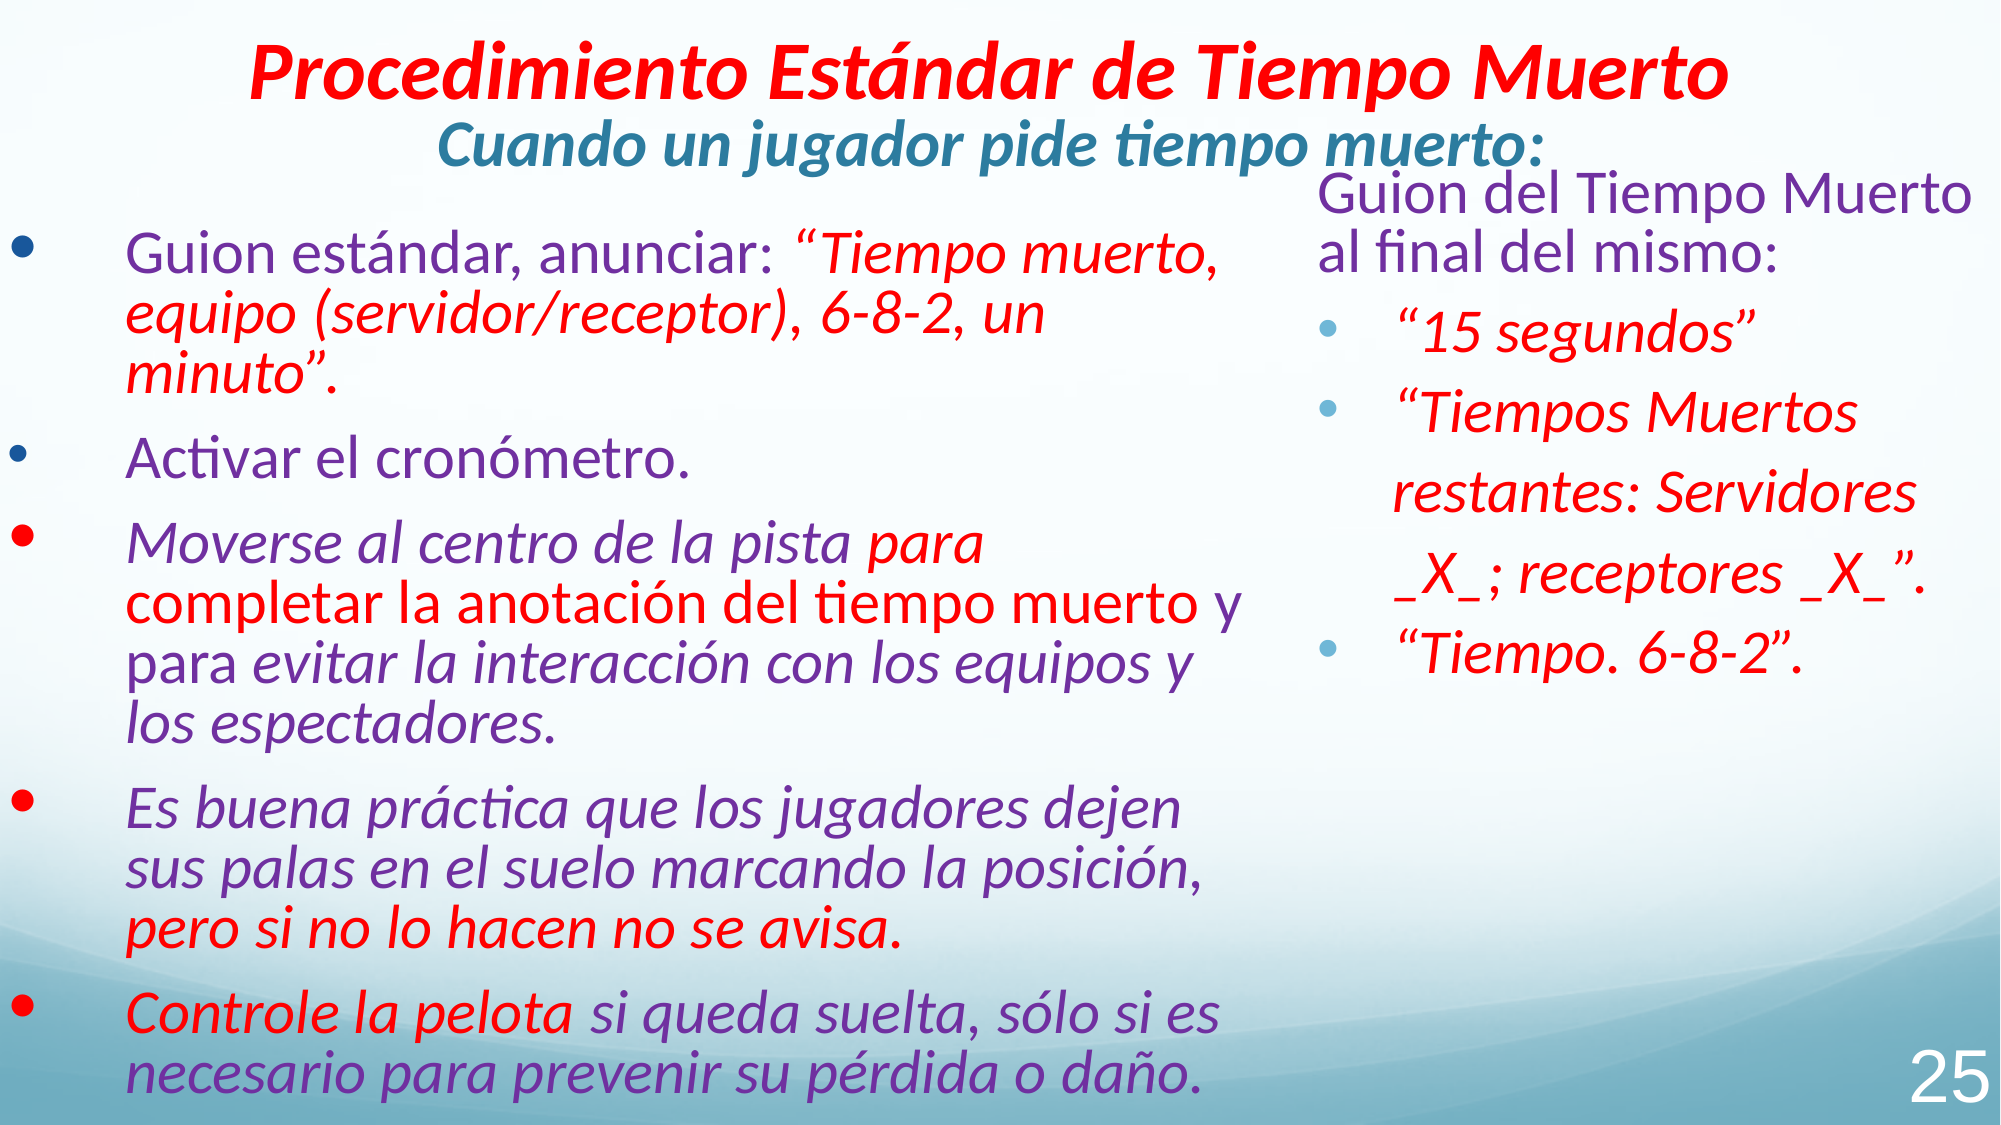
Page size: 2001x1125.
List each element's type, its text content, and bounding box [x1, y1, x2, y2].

title Procedimiento Estándar de Tiempo Muerto Cuando un jugador pide tiempo muerto: [120, 17, 1880, 187]
list Guion del Tiempo Muerto al final del mismo: “15 segundos” “Tiempos Muertos restantes: Servidores _X_; receptores _X_”. “Tiempo. 6-8-2”. [1310, 157, 2000, 820]
text_box Guion estándar, anunciar: “Tiempo muerto, equipo (servidor/receptor), 6-8-2, un minuto”. Activar el cronómetro. Moverse al centro de la pista para completar la anotación del tiempo muerto y para evitar la interacción con los equipos y los espectadores. Es buena práctica que los jugadores dejen sus palas en el suelo marcando la posición, pero si no lo hacen no se avisa. Controle la pelota si queda suelta, sólo si es necesario para prevenir su pérdida o daño. [0, 218, 1259, 1108]
picture [0, 0, 2001, 1125]
slide_number ‹#› [1899, 820, 2000, 1125]
